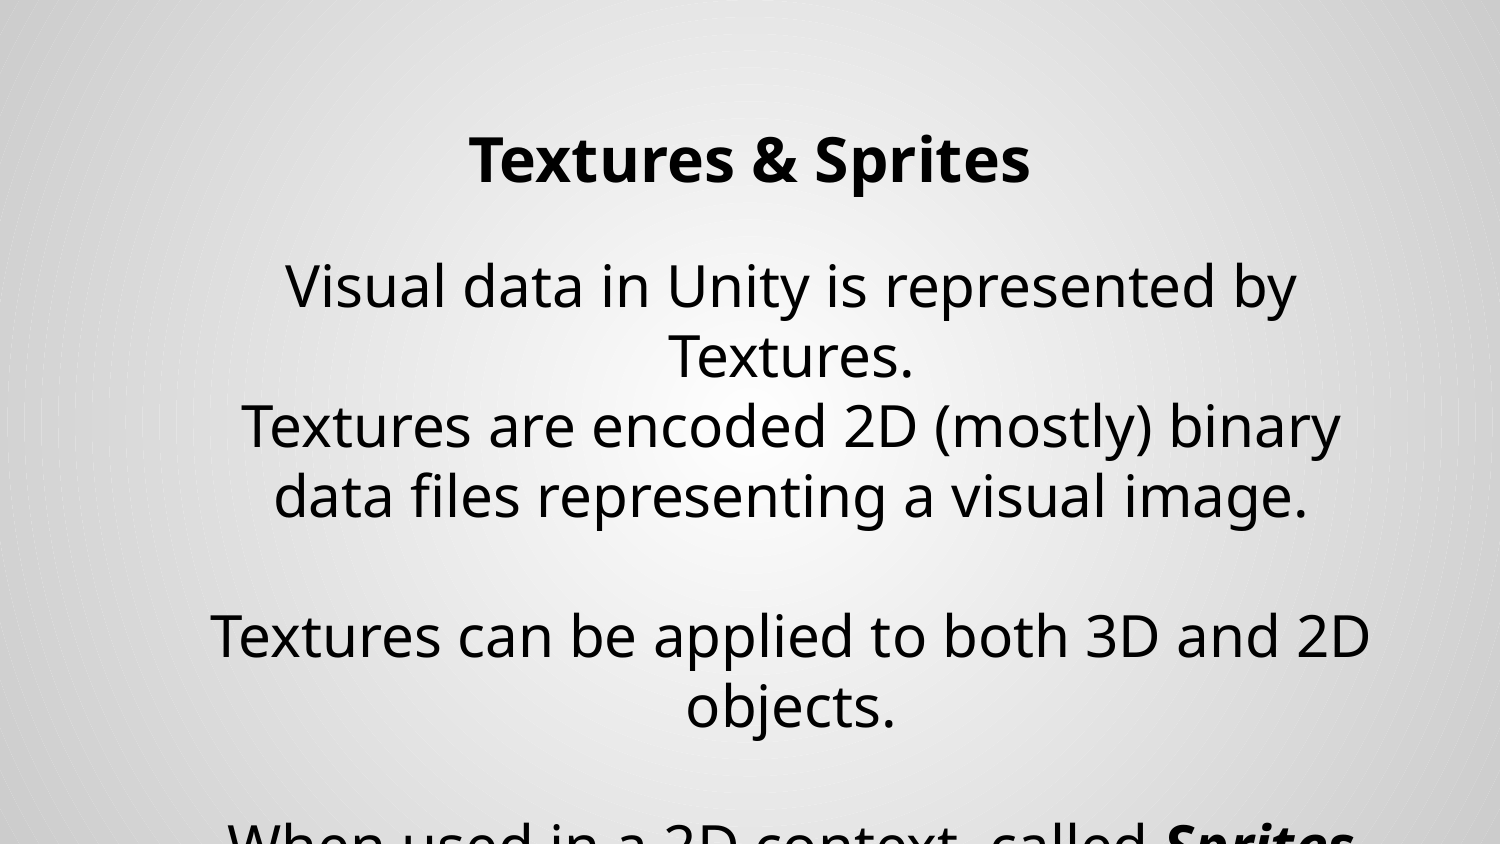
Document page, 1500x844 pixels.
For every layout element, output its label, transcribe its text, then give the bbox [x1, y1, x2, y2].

text_box Visual data in Unity is represented by Textures. Textures are encoded 2D (mostly) binary data files representing a visual image. Textures can be applied to both 3D and 2D objects. When used in a 2D context, called Sprites [162, 234, 1421, 535]
text_box Textures & Sprites [120, 104, 1379, 203]
